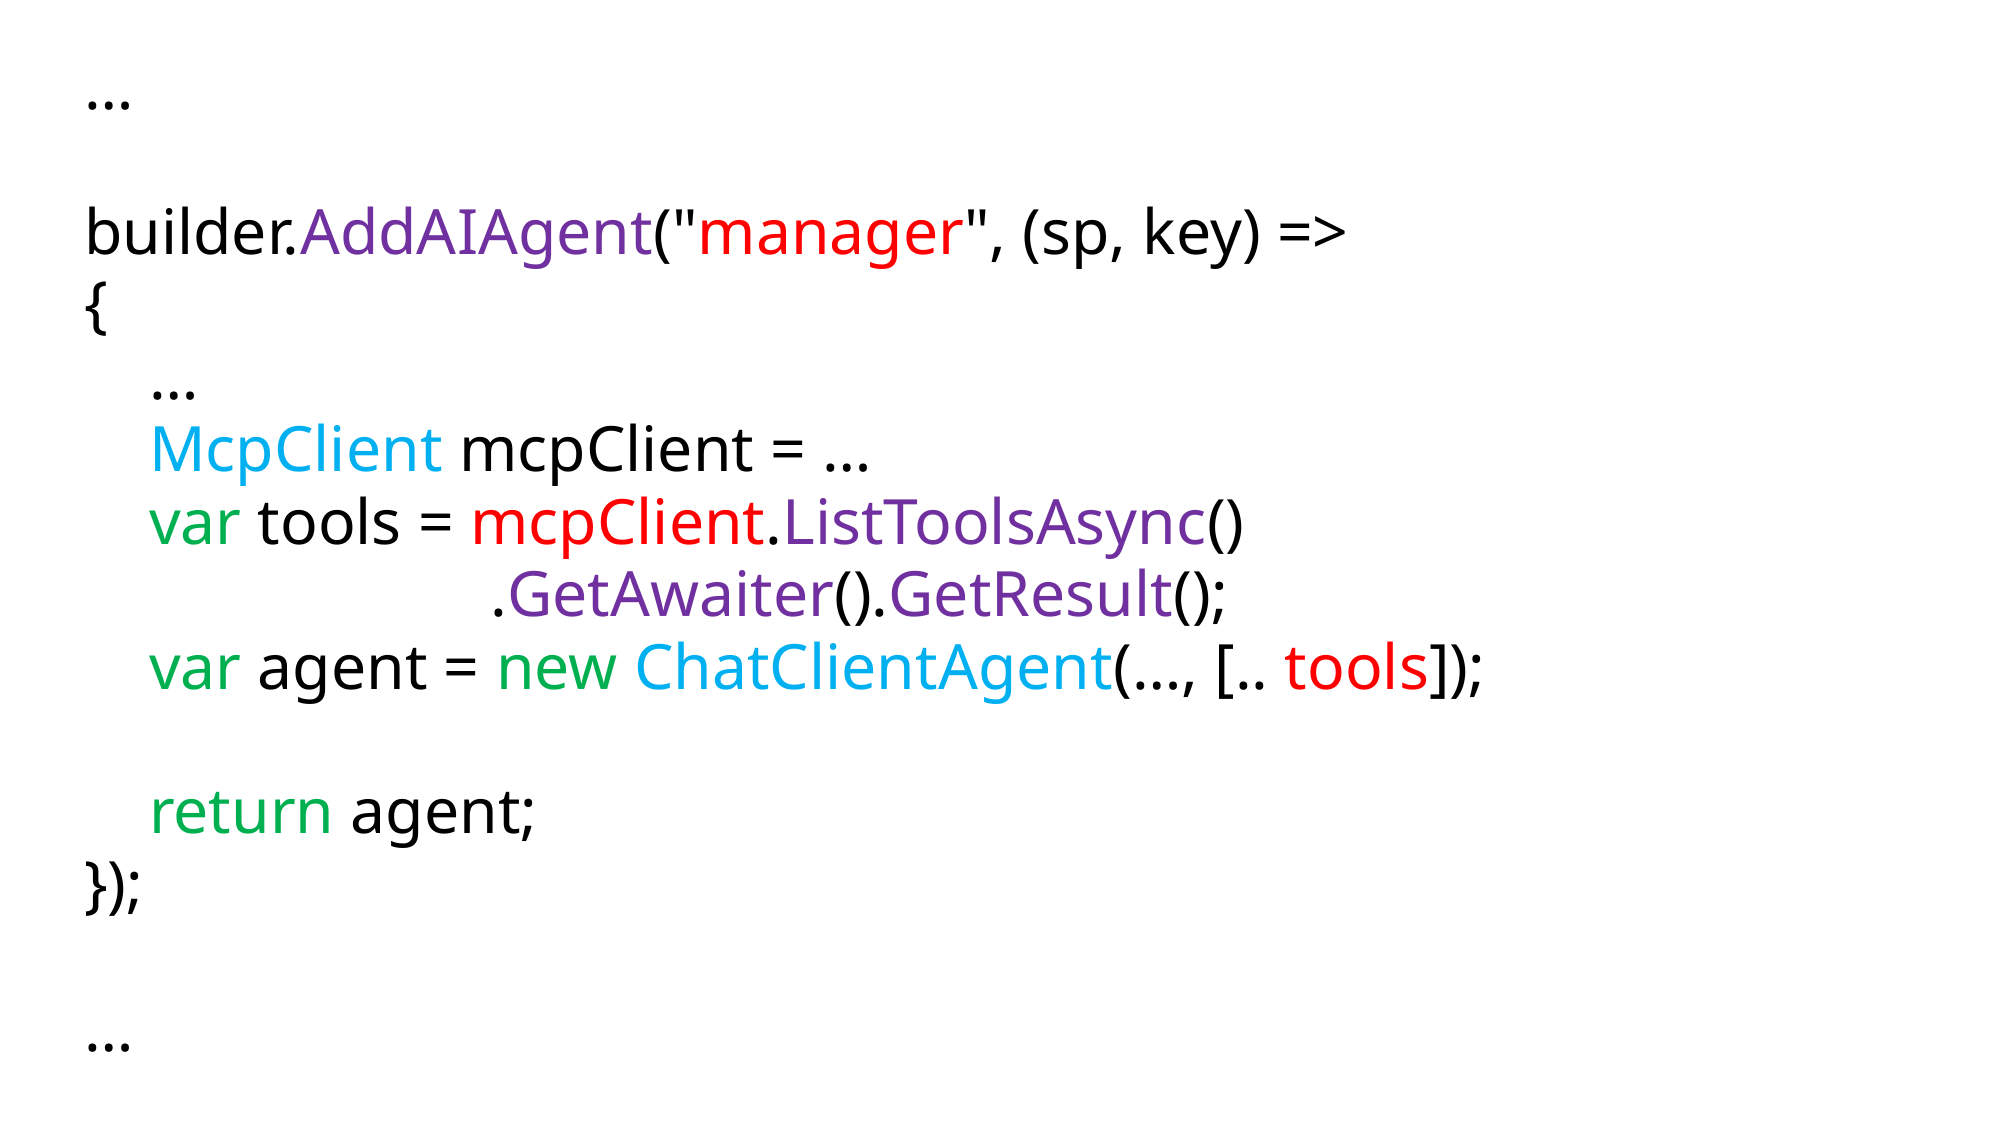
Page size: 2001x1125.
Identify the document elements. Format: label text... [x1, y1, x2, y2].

list … builder.AddAIAgent("manager", (sp, key) => { … McpClient mcpClient = … var tools = mcpClient.ListToolsAsync() .GetAwaiter().GetResult(); var agent = new ChatClientAgent(…, [.. tools]); return agent; }); … [84, 39, 2000, 1086]
